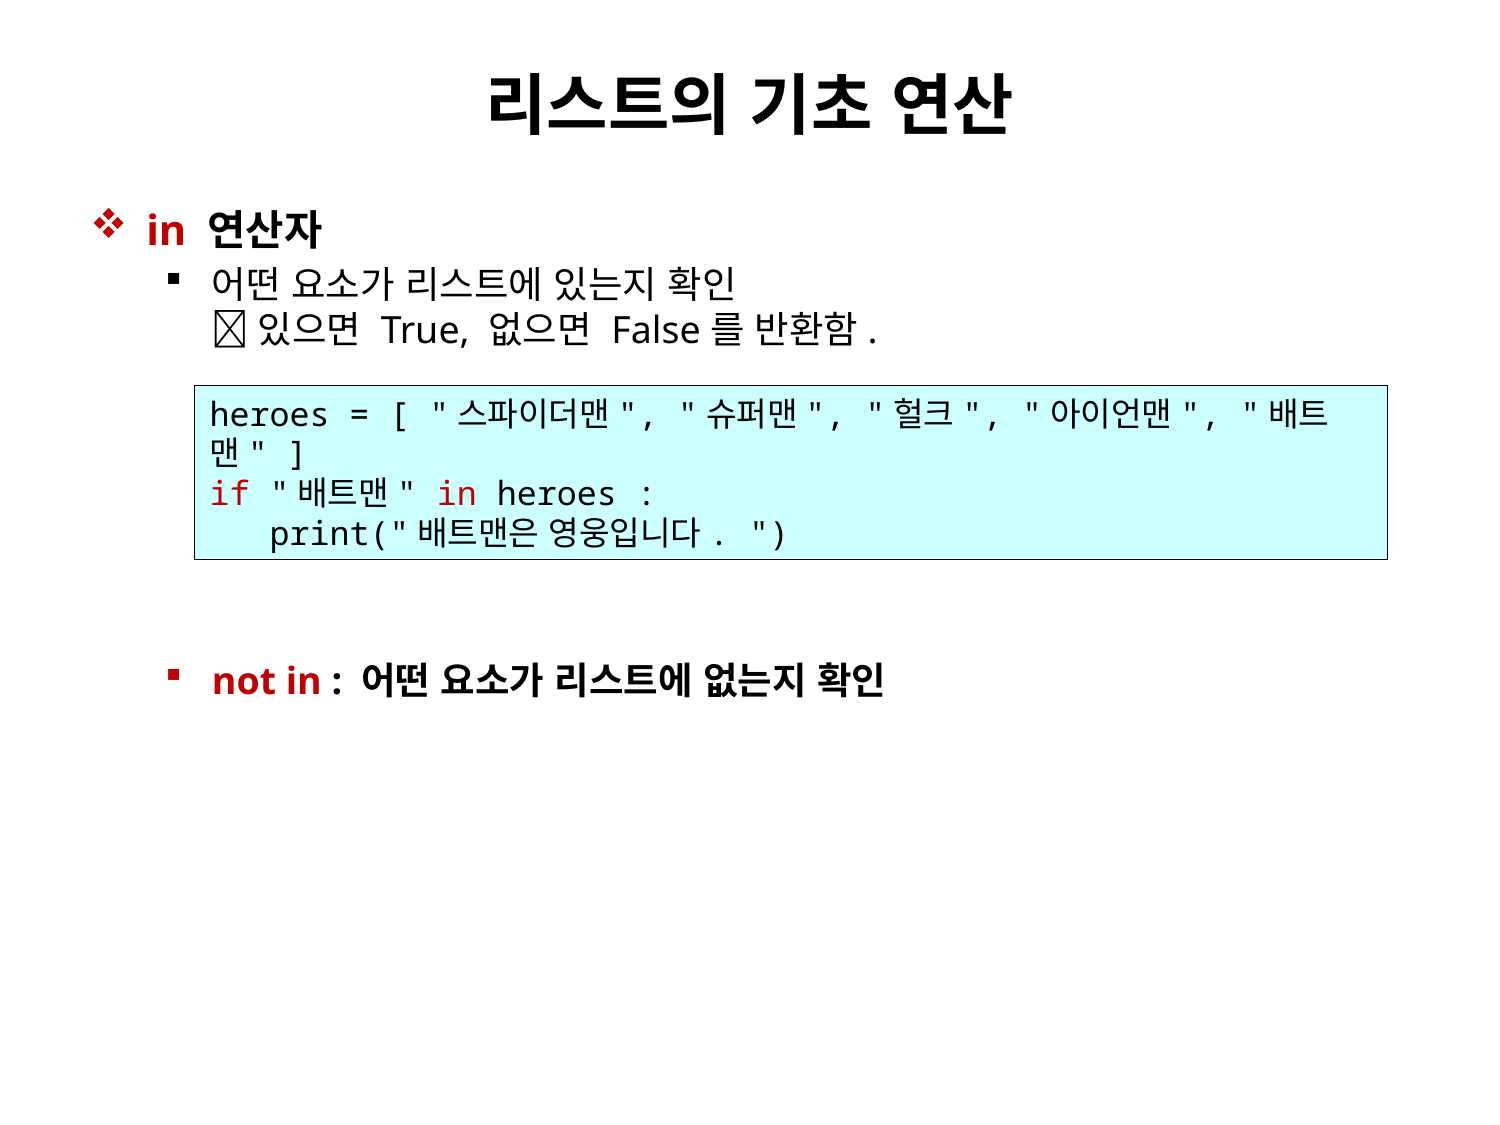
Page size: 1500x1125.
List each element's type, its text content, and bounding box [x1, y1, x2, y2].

title 리스트의 기초 연산 [75, 45, 1425, 161]
text_box heroes = [ "스파이더맨", "슈퍼맨", "헐크", "아이언맨", "배트맨" ] if "배트맨" in heroes : print("배트맨은 영웅입니다. ") [194, 385, 1388, 560]
list in 연산자 어떤 요소가 리스트에 있는지 확인  있으면 True, 없으면 False를 반환함. not in : 어떤 요소가 리스트에 없는지 확인 [75, 196, 1425, 1071]
